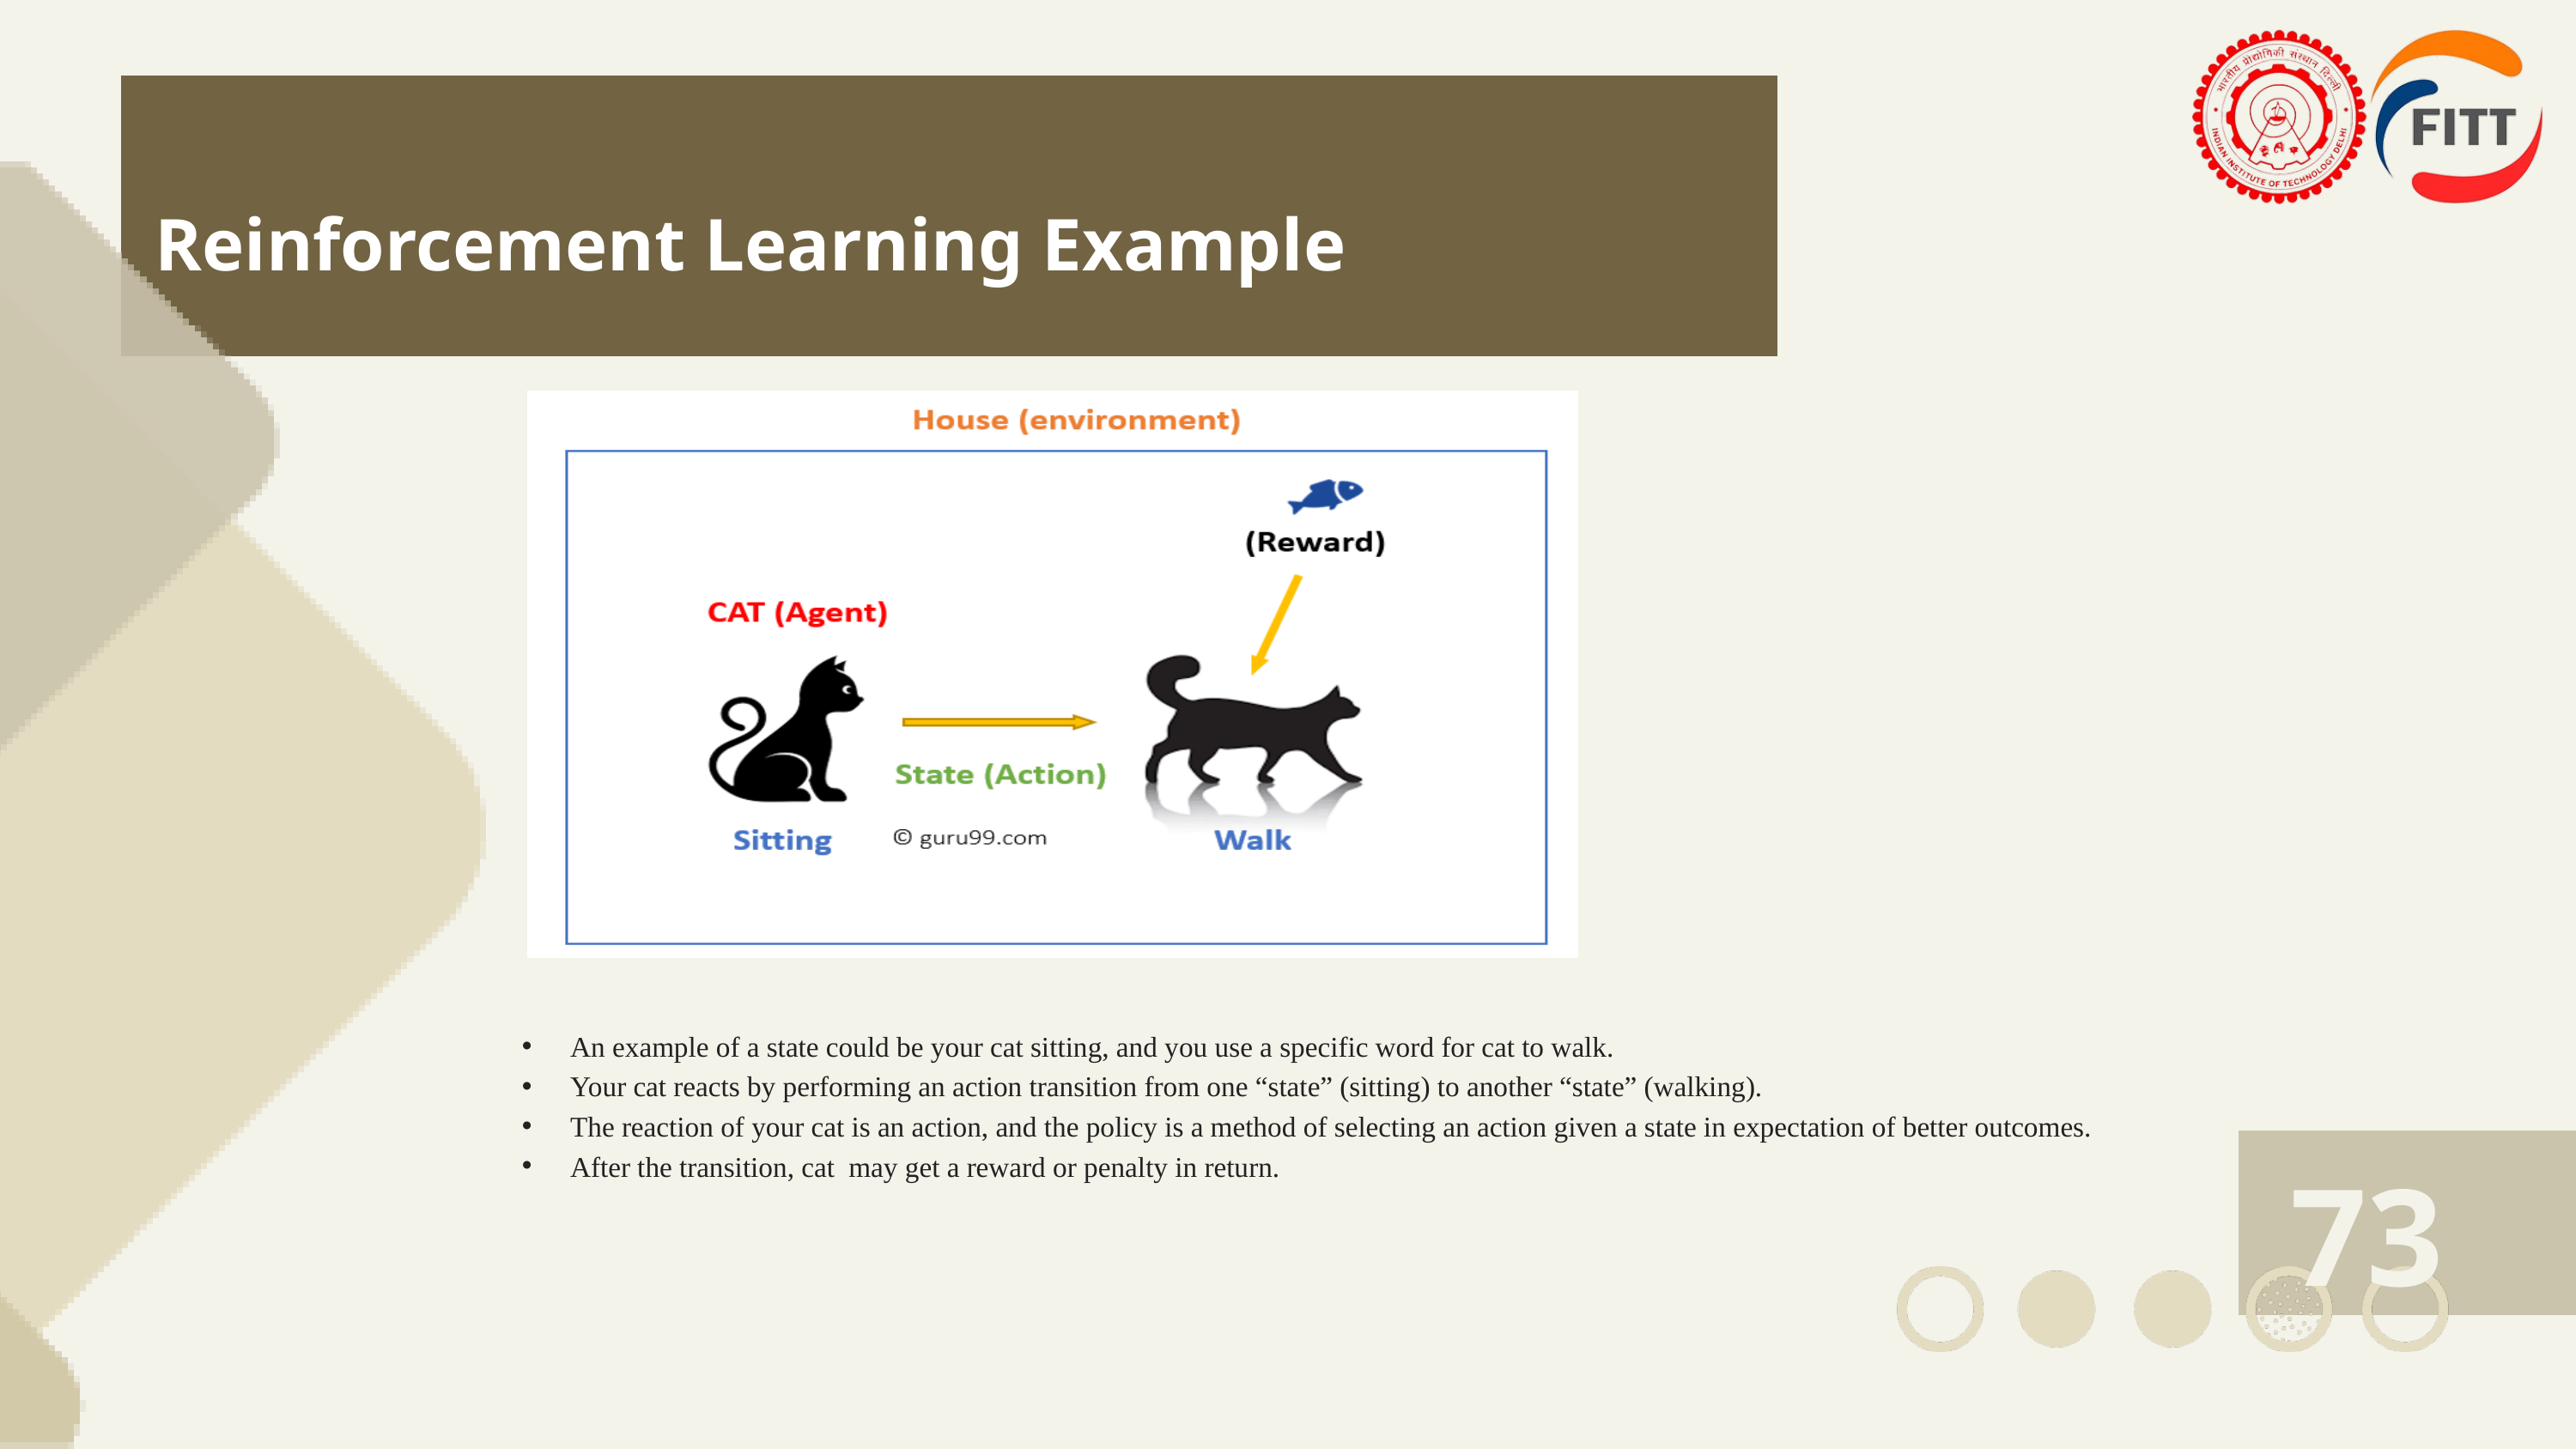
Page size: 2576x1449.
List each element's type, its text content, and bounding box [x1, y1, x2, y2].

picture [527, 391, 1578, 958]
picture [2189, 27, 2545, 206]
text_box [1895, 1266, 2451, 1353]
text_box An example of a state could be your cat sitting, and you use a specific word for cat to walk. Your cat reacts by performing an action transition from one “state” (sitting) to another “state” (walking). The reaction of your cat is an action, and the policy is a method of selecting an action given a state in expectation of better outcomes. After the transition, cat may get a reward or penalty in return. [509, 1022, 2142, 1286]
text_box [102, 55, 1900, 357]
text_box 73 [2173, 1125, 2561, 1314]
text_box [0, 161, 499, 1449]
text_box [2238, 1130, 2576, 1316]
